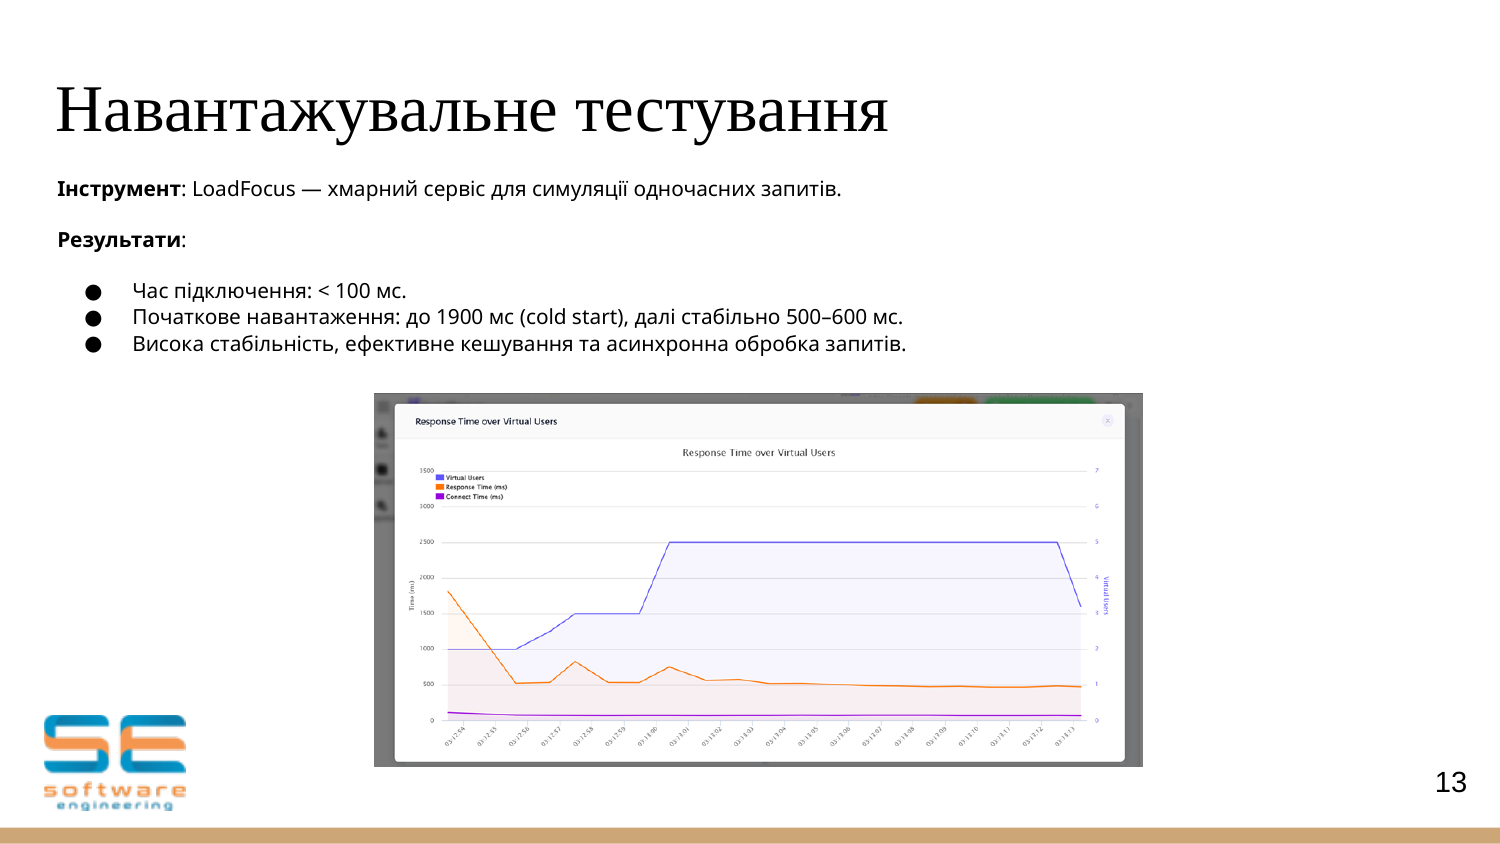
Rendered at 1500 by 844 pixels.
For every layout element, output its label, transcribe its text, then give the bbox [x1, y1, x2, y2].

list Інструмент: LoadFocus — хмарний сервіс для симуляції одночасних запитів. Результати: Час підключення: < 100 мс. Початкове навантаження: до 1900 мс (cold start), далі стабільно 500–600 мс. Висока стабільність, ефективне кешування та асинхронна обробка запитів. [42, 159, 1437, 578]
picture [373, 392, 1143, 767]
text_box ‹#› [1419, 755, 1487, 806]
title Навантажувальне тестування [40, 23, 1439, 160]
picture [43, 714, 186, 811]
